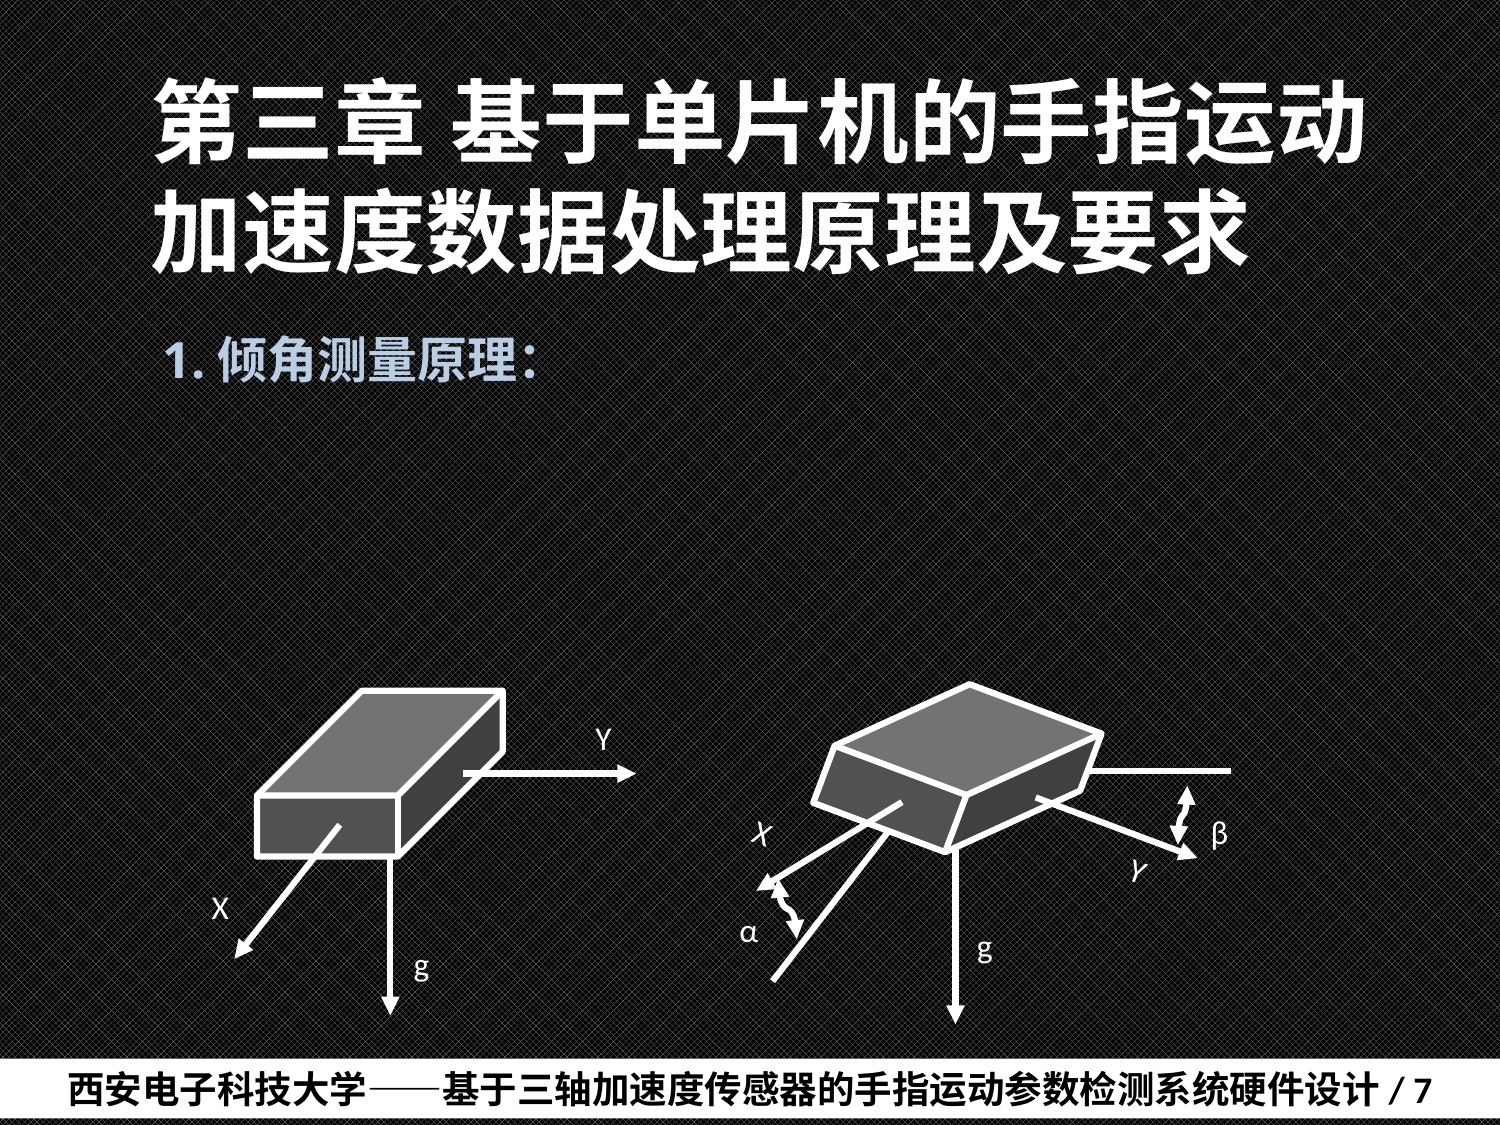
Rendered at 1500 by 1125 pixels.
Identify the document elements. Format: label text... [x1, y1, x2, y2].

title 第三章 基于单片机的手指运动加速度数据处理原理及要求 [135, 54, 1411, 296]
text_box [194, 690, 1247, 1024]
text_box 西安电子科技大学——基于三轴加速度传感器的手指运动参数检测系统硬件设计/ 7 [0, 1058, 1500, 1119]
